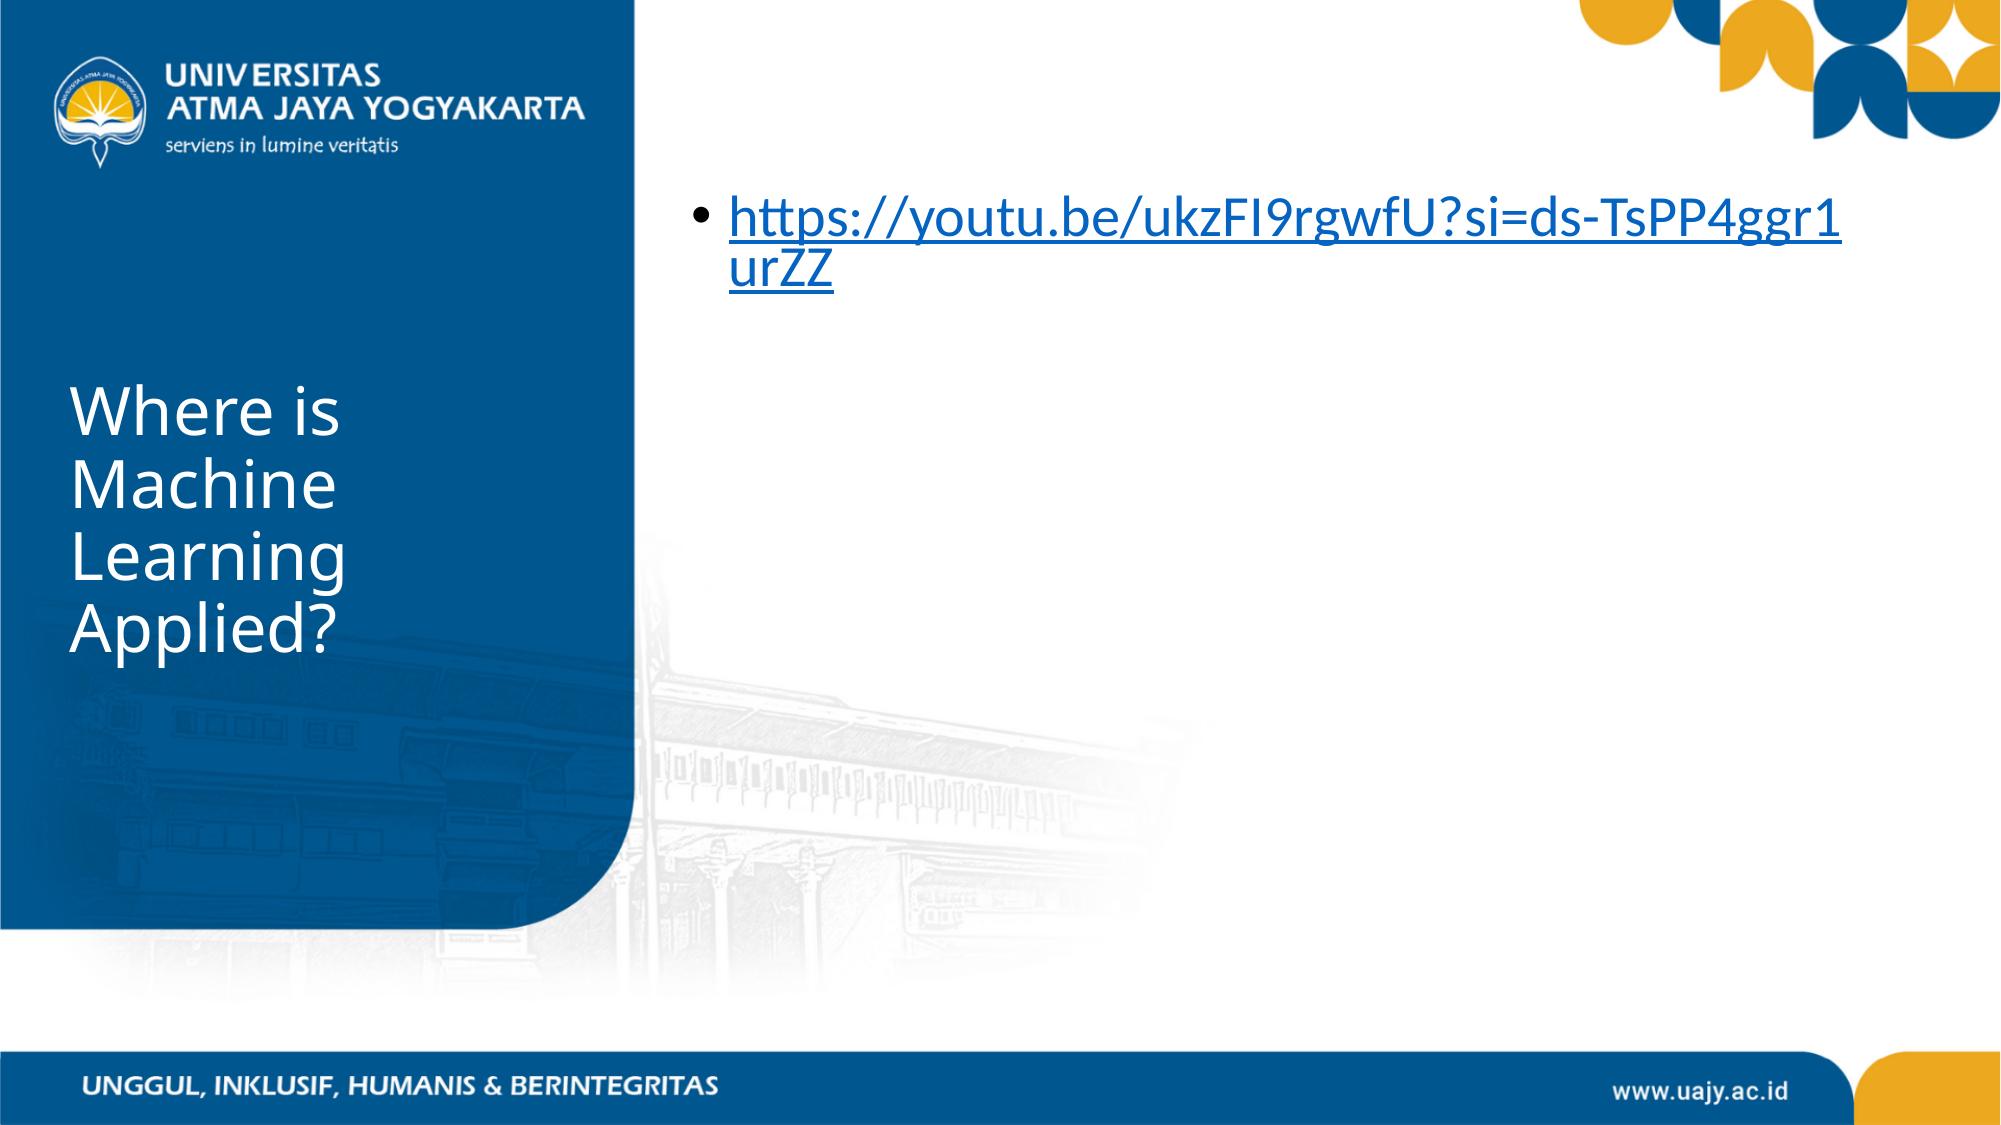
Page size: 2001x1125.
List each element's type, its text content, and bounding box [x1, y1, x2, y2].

picture [0, 0, 2001, 1125]
title Where is Machine Learning Applied? [54, 369, 574, 677]
list https://youtu.be/ukzFI9rgwfU?si=ds-TsPP4ggr1urZZ [676, 178, 1868, 997]
